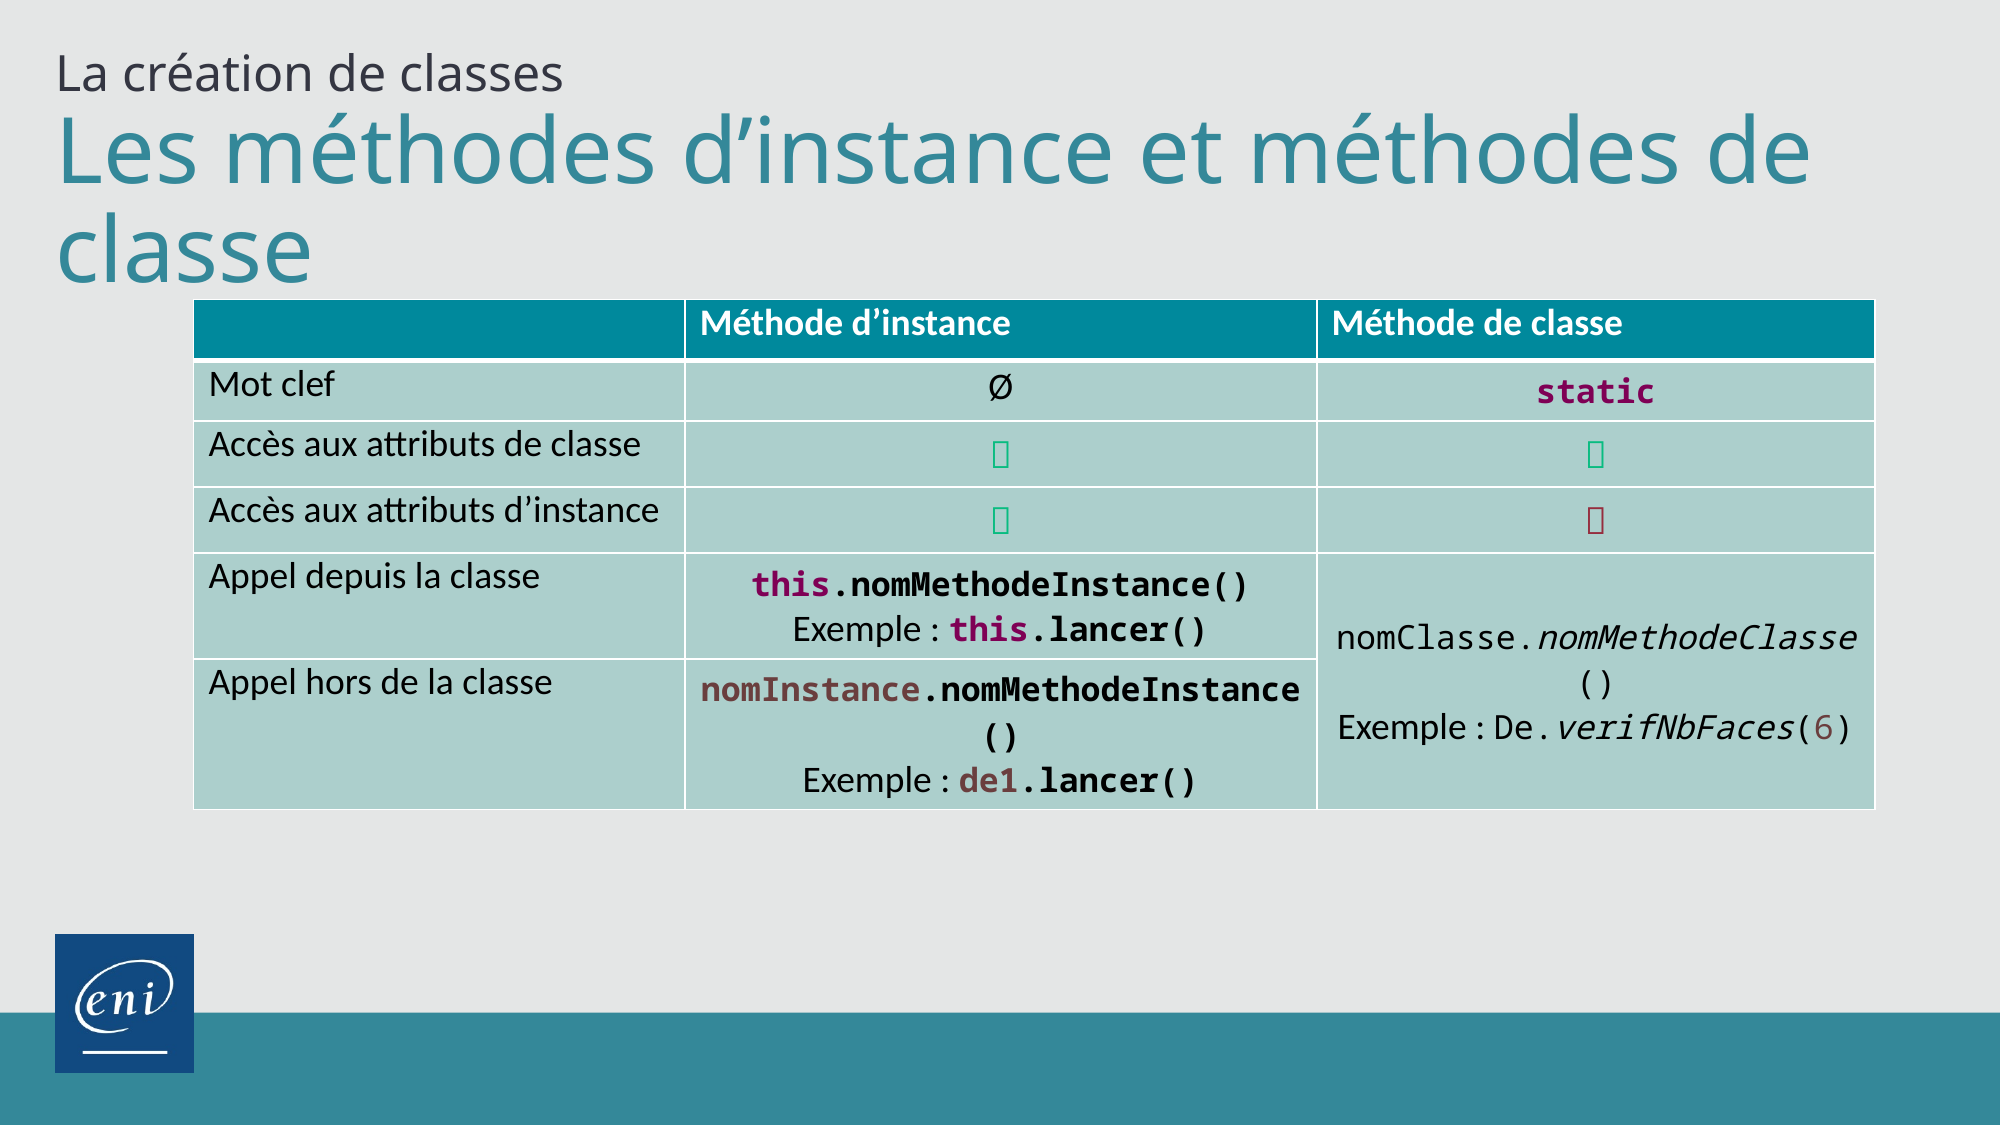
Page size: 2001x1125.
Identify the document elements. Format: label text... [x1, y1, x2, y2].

table_cell this.nomMethodeInstance() Exemple : this.lancer() [686, 554, 1316, 658]
table_cell Mot clef [194, 363, 684, 420]
table_cell Accès aux attributs de classe [194, 422, 684, 486]
table_cell nomClasse.nomMethodeClasse() Exemple : De.verifNbFaces(6) [1318, 554, 1874, 809]
picture [55, 934, 194, 1073]
table_cell Accès aux attributs d’instance [194, 488, 684, 552]
table_header Méthode d’instance [686, 300, 1316, 358]
table_cell nomInstance.nomMethodeInstance() Exemple : de1.lancer() [686, 660, 1316, 809]
table_cell  [1318, 422, 1874, 486]
table_cell static [1318, 363, 1874, 420]
table_cell  [1318, 488, 1874, 552]
list La création de classes [55, 31, 1952, 103]
table_cell  [686, 422, 1316, 486]
title Les méthodes d’instance et méthodes de classe [55, 104, 1952, 303]
table_header Méthode de classe [1318, 300, 1874, 358]
table_cell  [686, 488, 1316, 552]
table_cell Appel depuis la classe [194, 554, 684, 658]
table_cell Ø [686, 363, 1316, 420]
table_cell Appel hors de la classe [194, 660, 684, 809]
table_header [194, 300, 684, 358]
